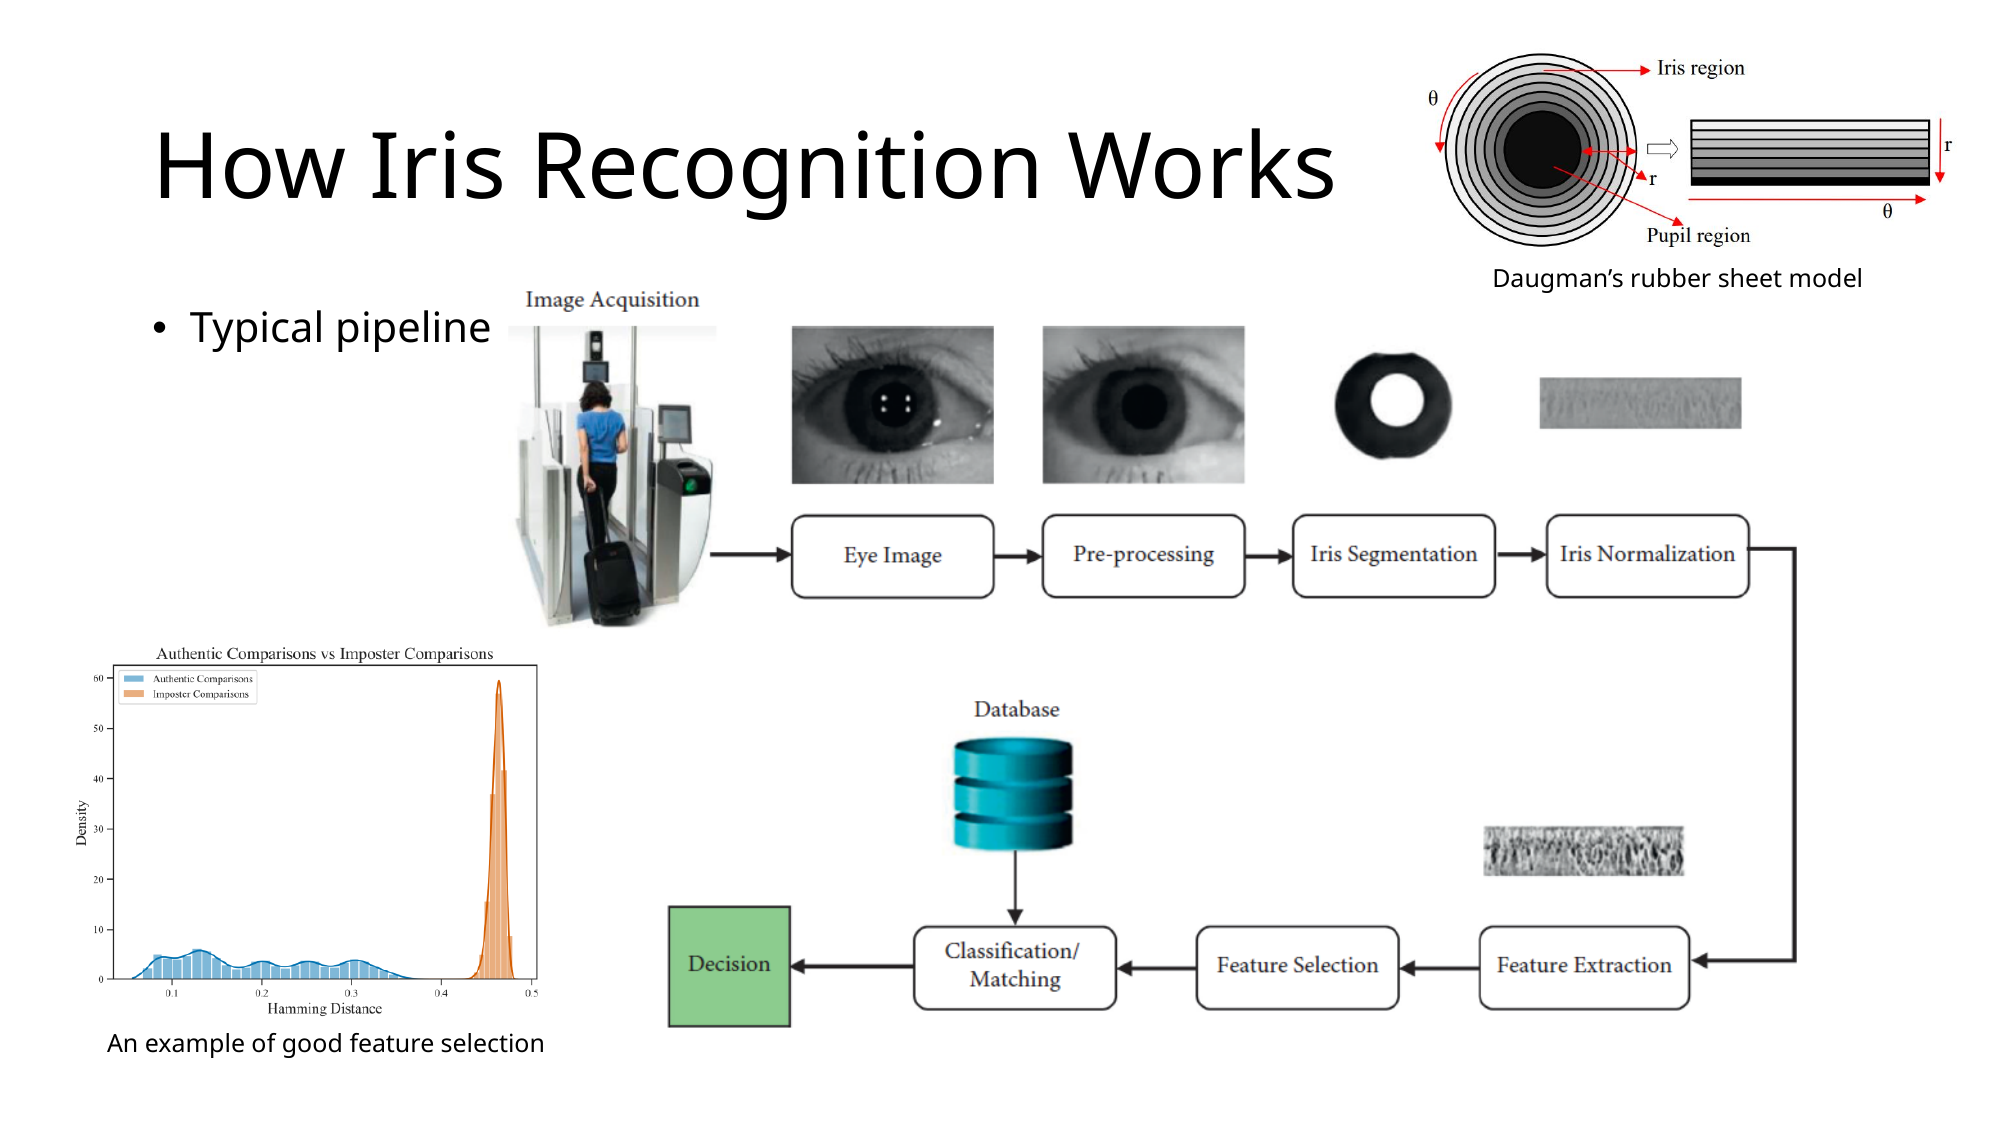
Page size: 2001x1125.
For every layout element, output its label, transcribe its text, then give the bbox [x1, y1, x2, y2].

text_box Daugman’s rubber sheet model [1477, 266, 1879, 275]
text_box An example of good feature selection [92, 1021, 561, 1065]
picture [1382, 26, 1973, 266]
picture [35, 275, 1892, 1039]
title How Iris Recognition Works [137, 59, 1477, 278]
list Typical pipeline [137, 299, 456, 639]
